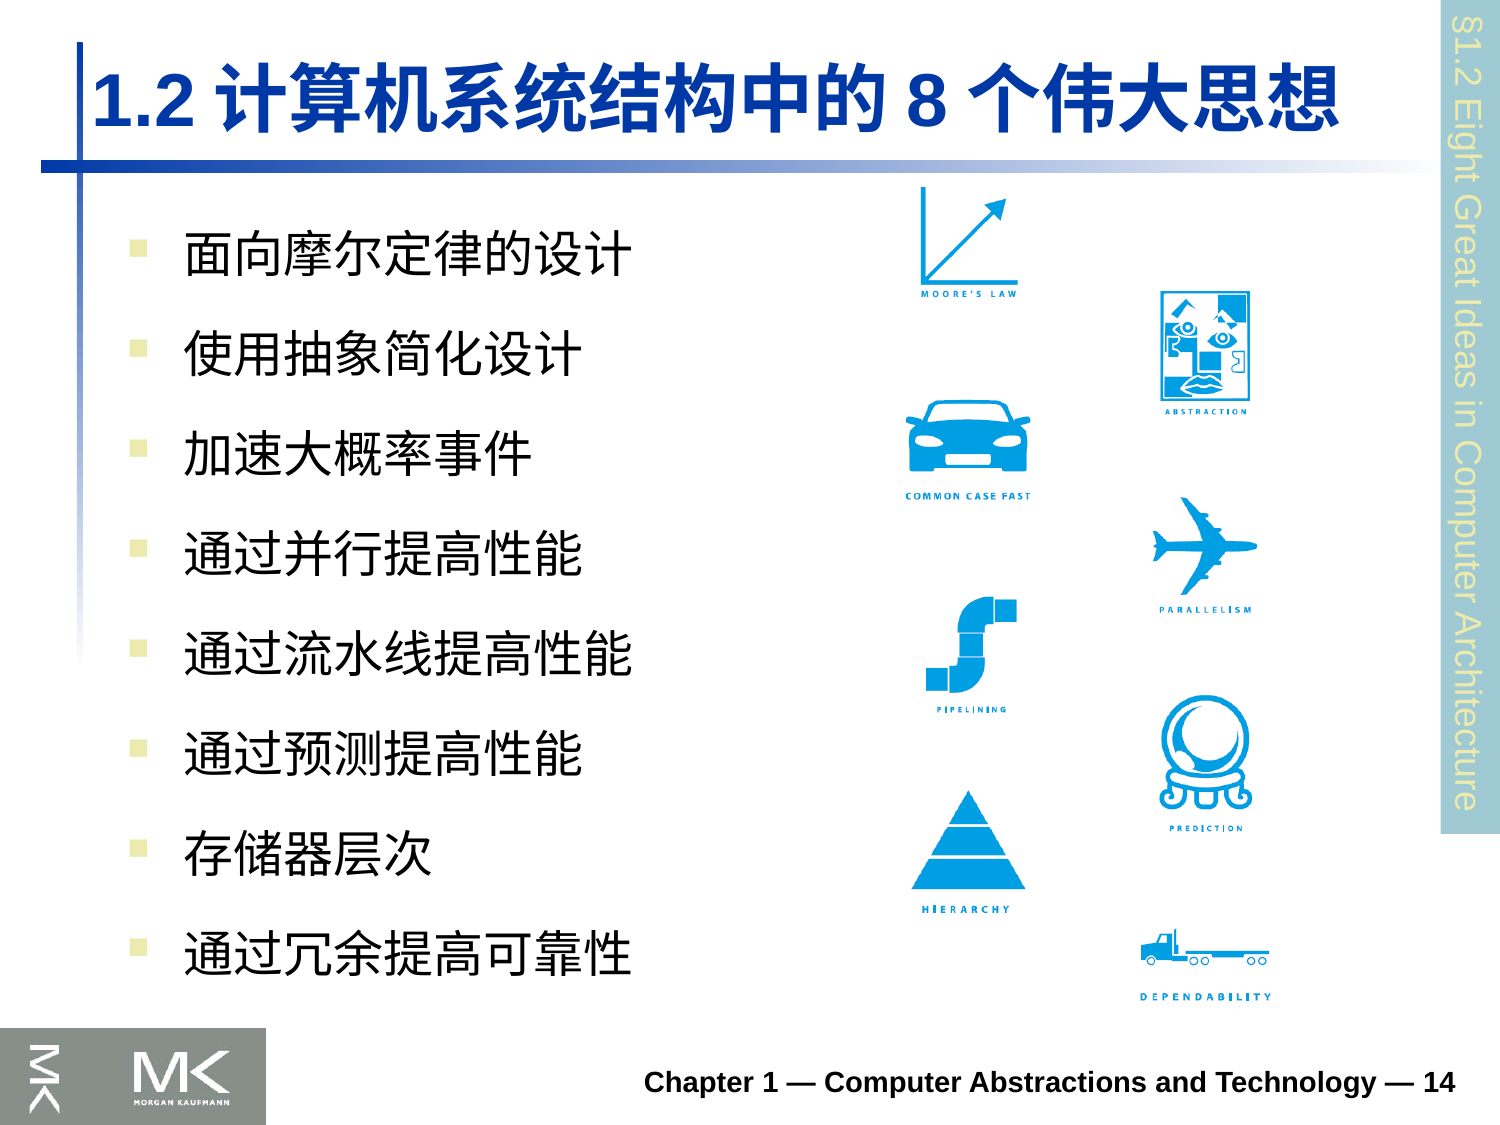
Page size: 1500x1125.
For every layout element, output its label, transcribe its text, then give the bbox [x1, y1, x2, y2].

picture [1145, 491, 1264, 618]
picture [0, 1028, 266, 1125]
text_box §1.2 Eight Great Ideas in Computer Architecture [1440, 0, 1500, 834]
picture [1147, 688, 1262, 837]
list 面向摩尔定律的设计 使用抽象简化设计 加速大概率事件 通过并行提高性能 通过流水线提高性能 通过预测提高性能 存储器层次 通过冗余提高可靠性 [111, 184, 1470, 1024]
picture [1127, 916, 1280, 1014]
picture [1157, 288, 1253, 419]
picture [897, 391, 1039, 506]
footer Chapter 1 — Computer Abstractions and Technology — 14 [277, 1046, 1471, 1106]
title 1.2计算机系统结构中的8个伟大思想 [76, 0, 1440, 150]
picture [911, 589, 1027, 721]
picture [903, 788, 1034, 919]
picture [915, 182, 1023, 303]
